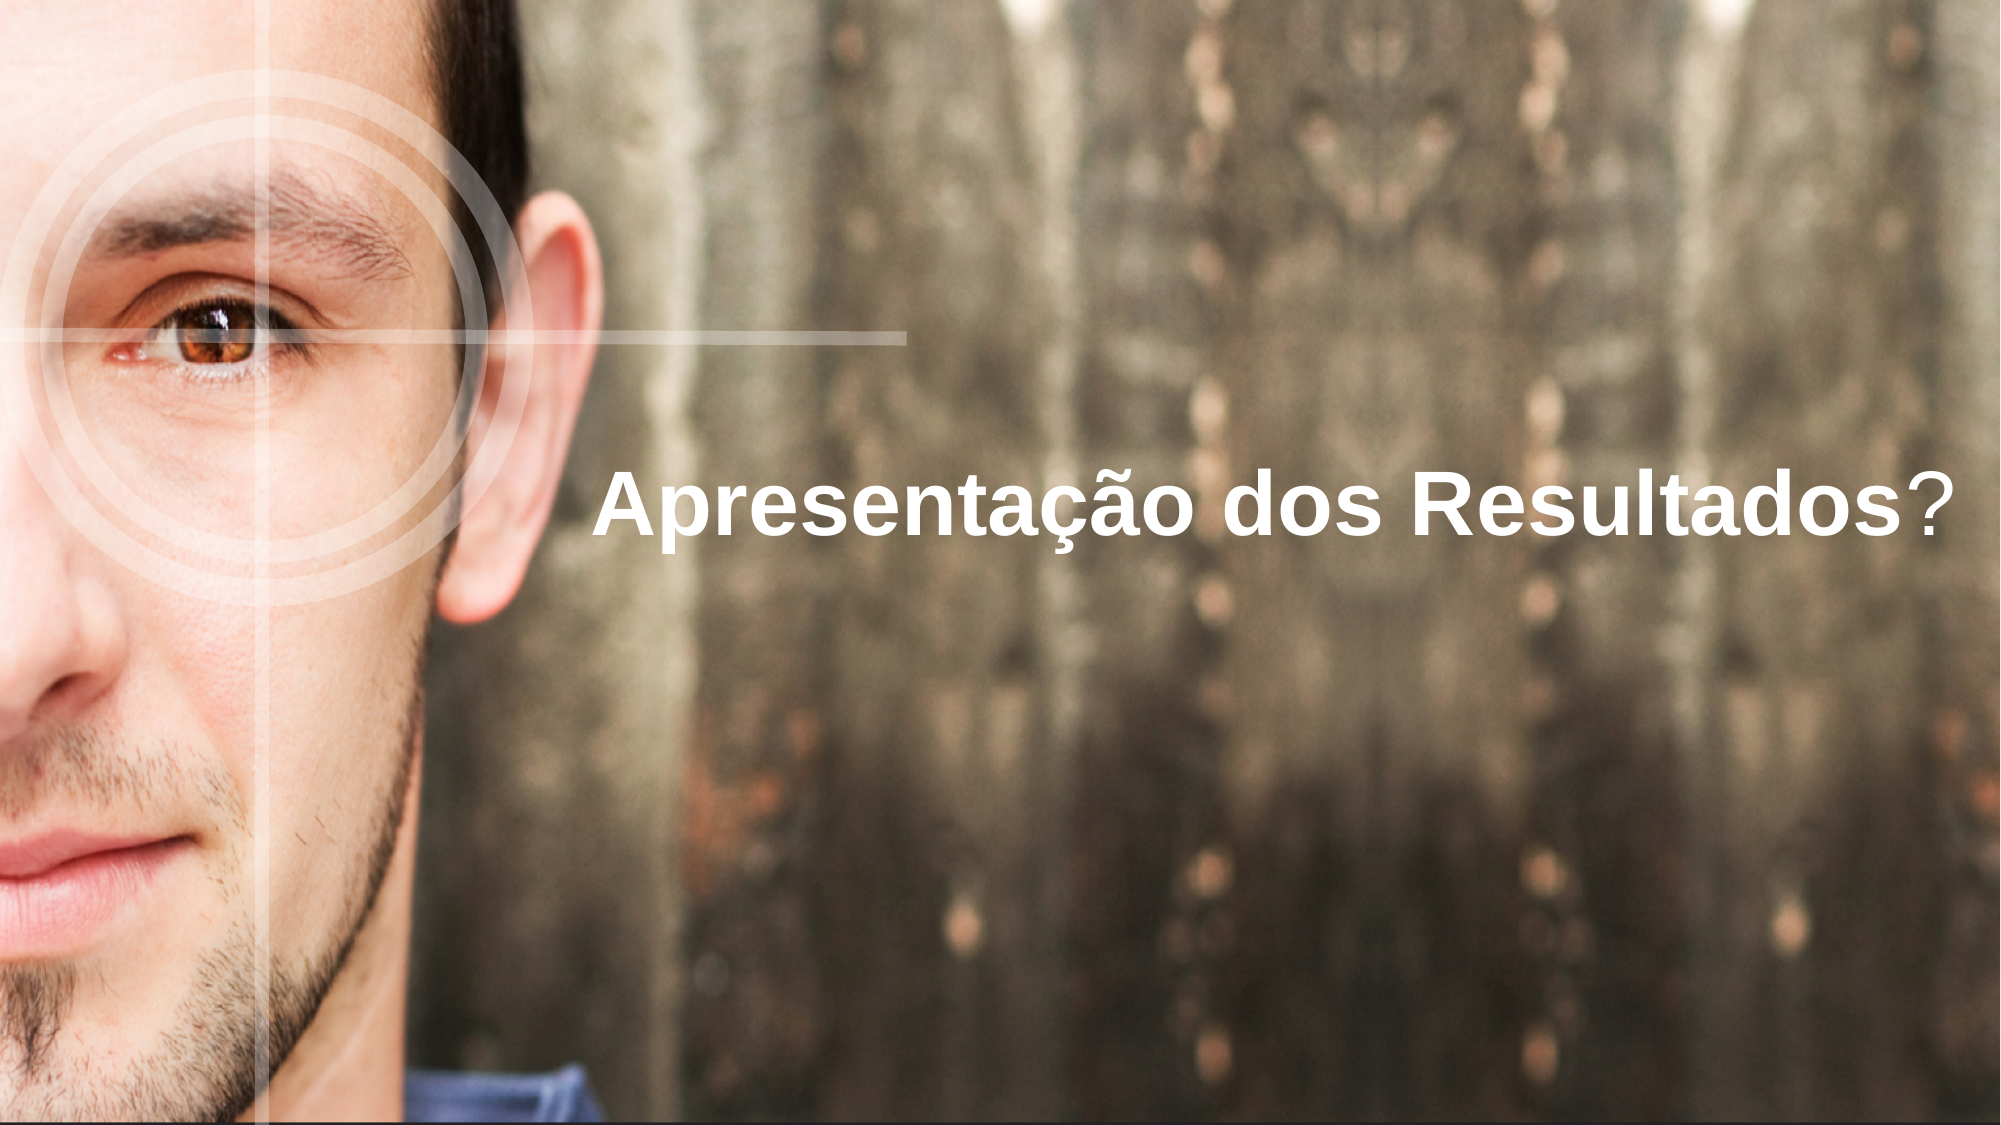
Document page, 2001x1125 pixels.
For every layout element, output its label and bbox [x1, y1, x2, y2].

text_box [907, 0, 2000, 1125]
text_box [0, 0, 907, 1125]
